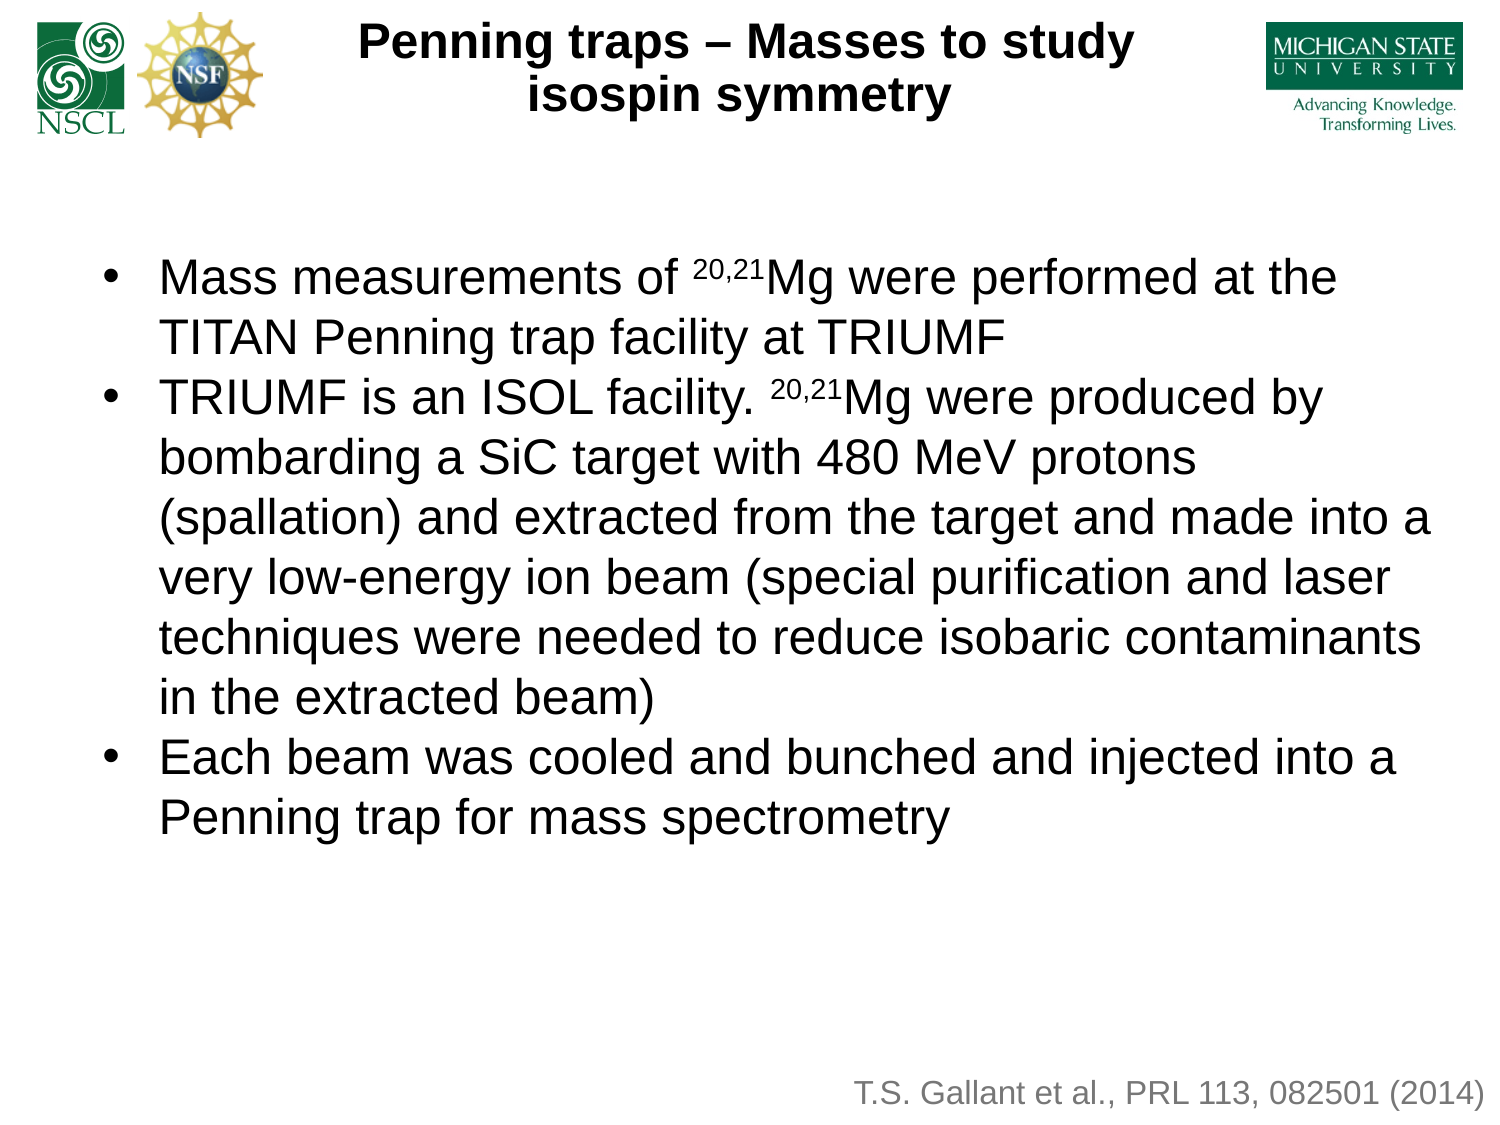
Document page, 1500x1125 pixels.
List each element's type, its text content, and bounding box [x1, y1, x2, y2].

picture [137, 12, 263, 138]
picture [31, 16, 130, 140]
title Penning traps – Masses to study isospin symmetry [287, 12, 1206, 127]
picture [1266, 22, 1463, 134]
text_box Mass measurements of 20,21Mg were performed at the TITAN Penning trap facility at TRIUMF TRIUMF is an ISOL facility. 20,21Mg were produced by bombarding a SiC target with 480 MeV protons (spallation) and extracted from the target and made into a very low-energy ion beam (special purification and laser techniques were needed to reduce isobaric contaminants in the extracted beam) Each beam was cooled and bunched and injected into a Penning trap for mass spectrometry [87, 237, 1447, 853]
text_box T.S. Gallant et al., PRL 113, 082501 (2014) [838, 1068, 1500, 1119]
